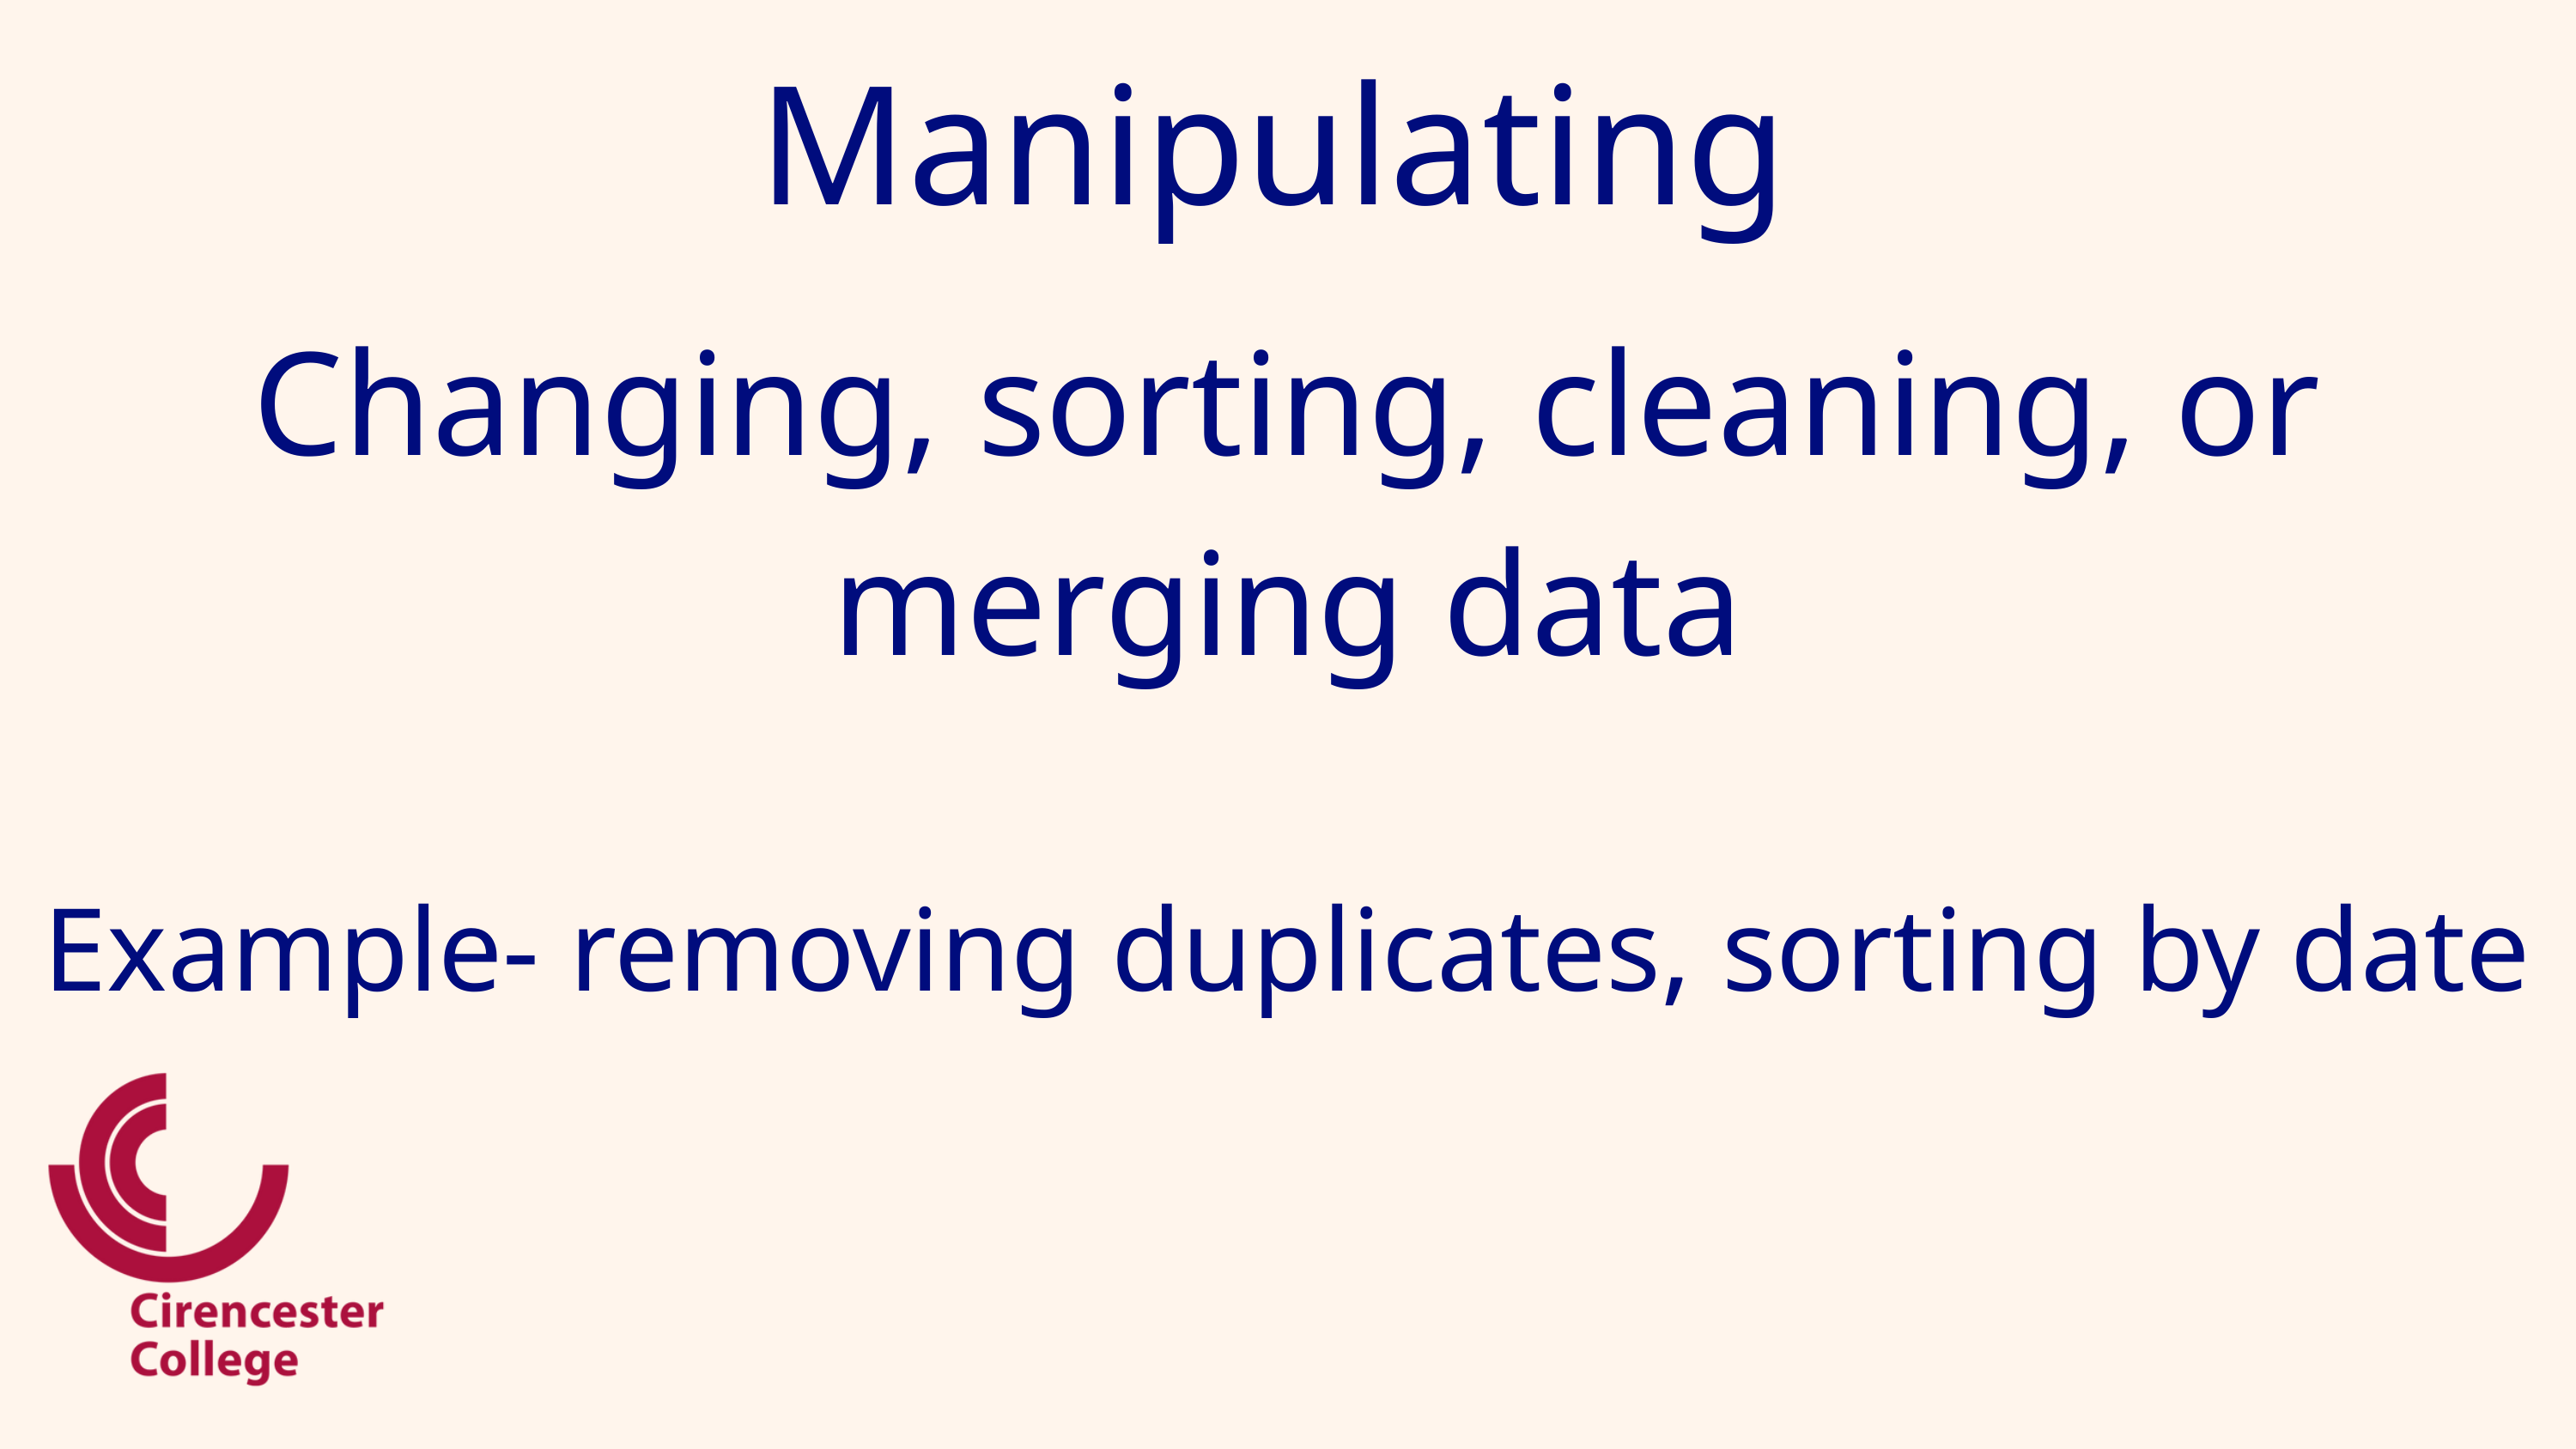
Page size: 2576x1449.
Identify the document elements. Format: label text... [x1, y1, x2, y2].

text_box Manipulating [729, 7, 1817, 238]
text_box Example- removing duplicates, sorting by date [10, 853, 2566, 1015]
text_box [34, 1049, 398, 1413]
text_box Changing, sorting, cleaning, or merging data [0, 283, 2576, 685]
